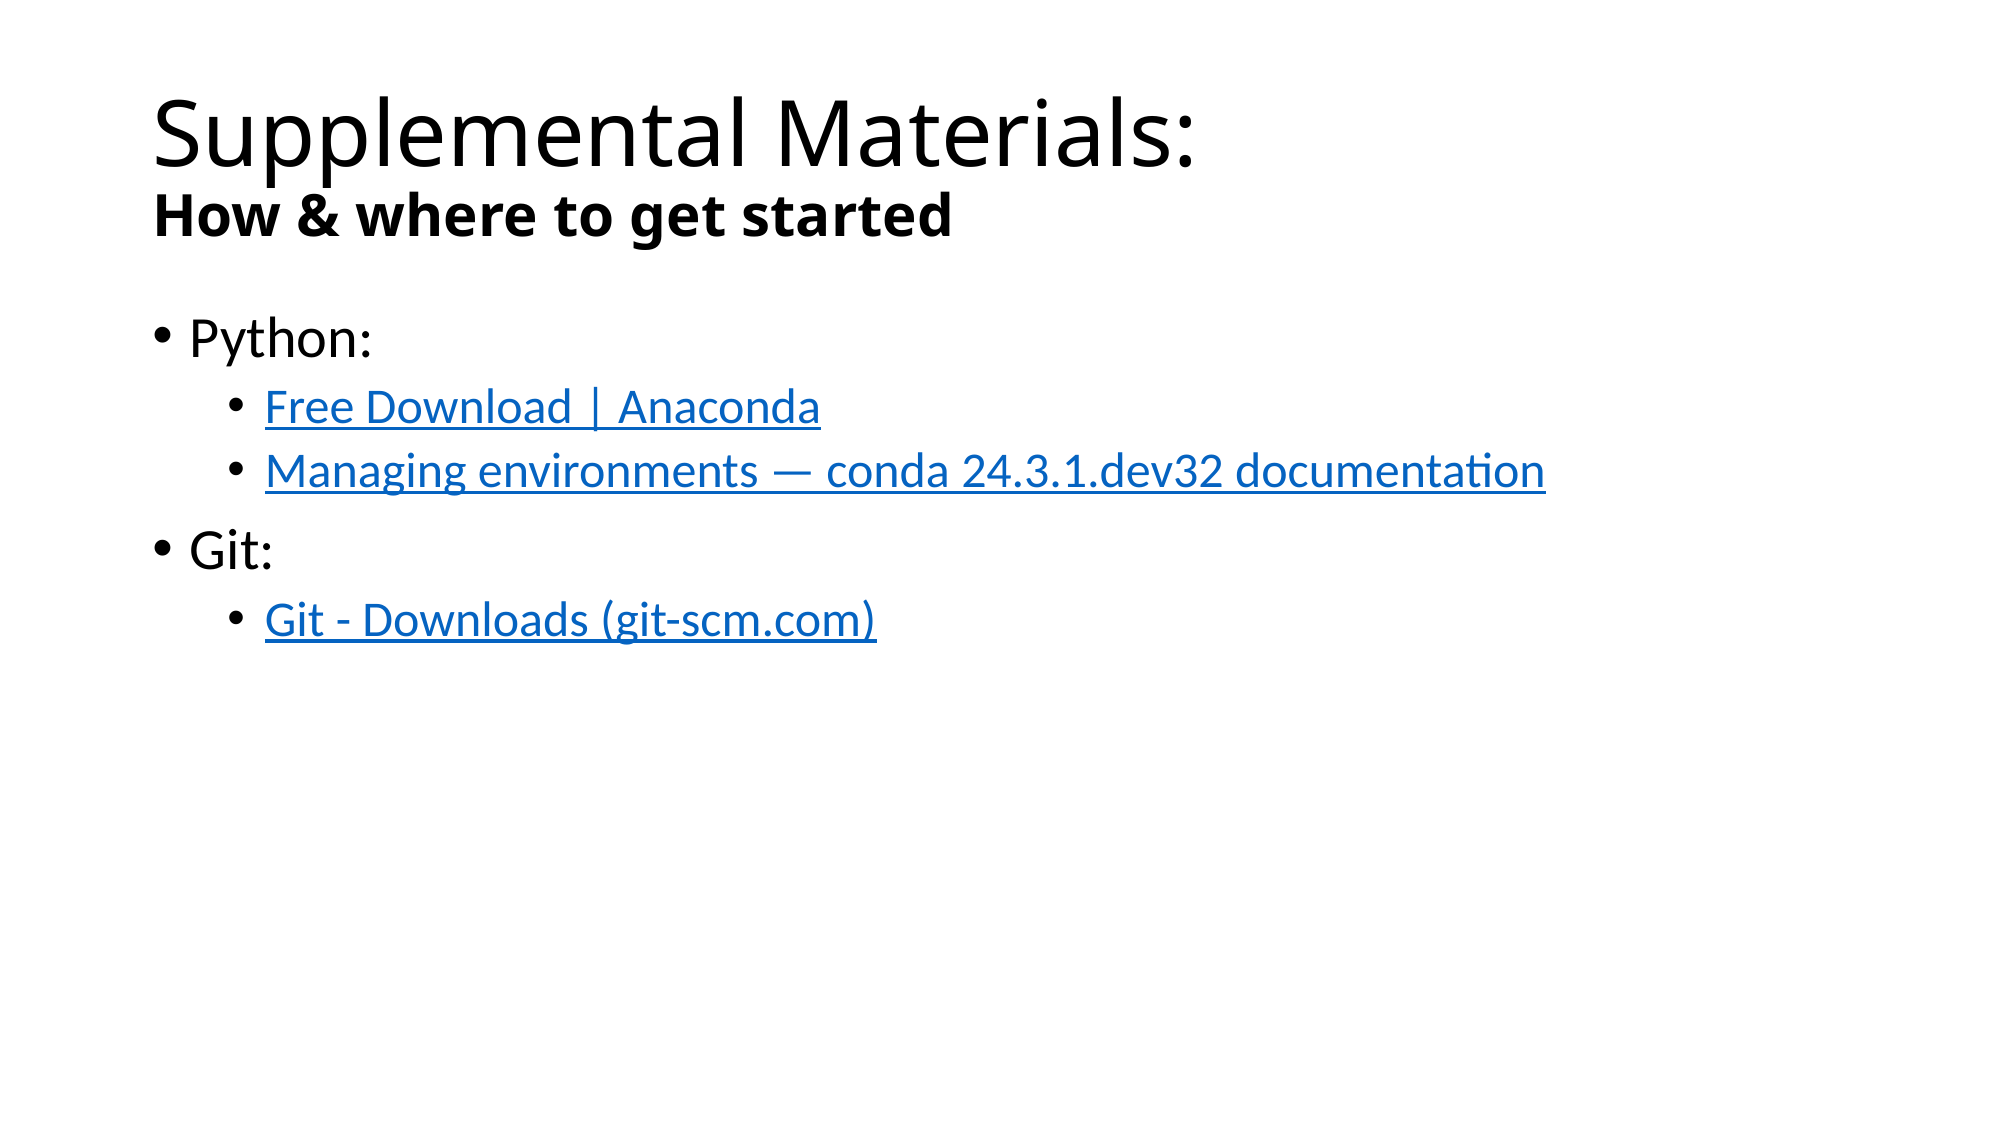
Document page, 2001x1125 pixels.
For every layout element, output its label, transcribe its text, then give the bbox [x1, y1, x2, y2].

list Python: Free Download | Anaconda Managing environments — conda 24.3.1.dev32 documentation Git: Git - Downloads (git-scm.com) [137, 299, 1863, 1014]
title Supplemental Materials: How & where to get started [137, 59, 1863, 278]
